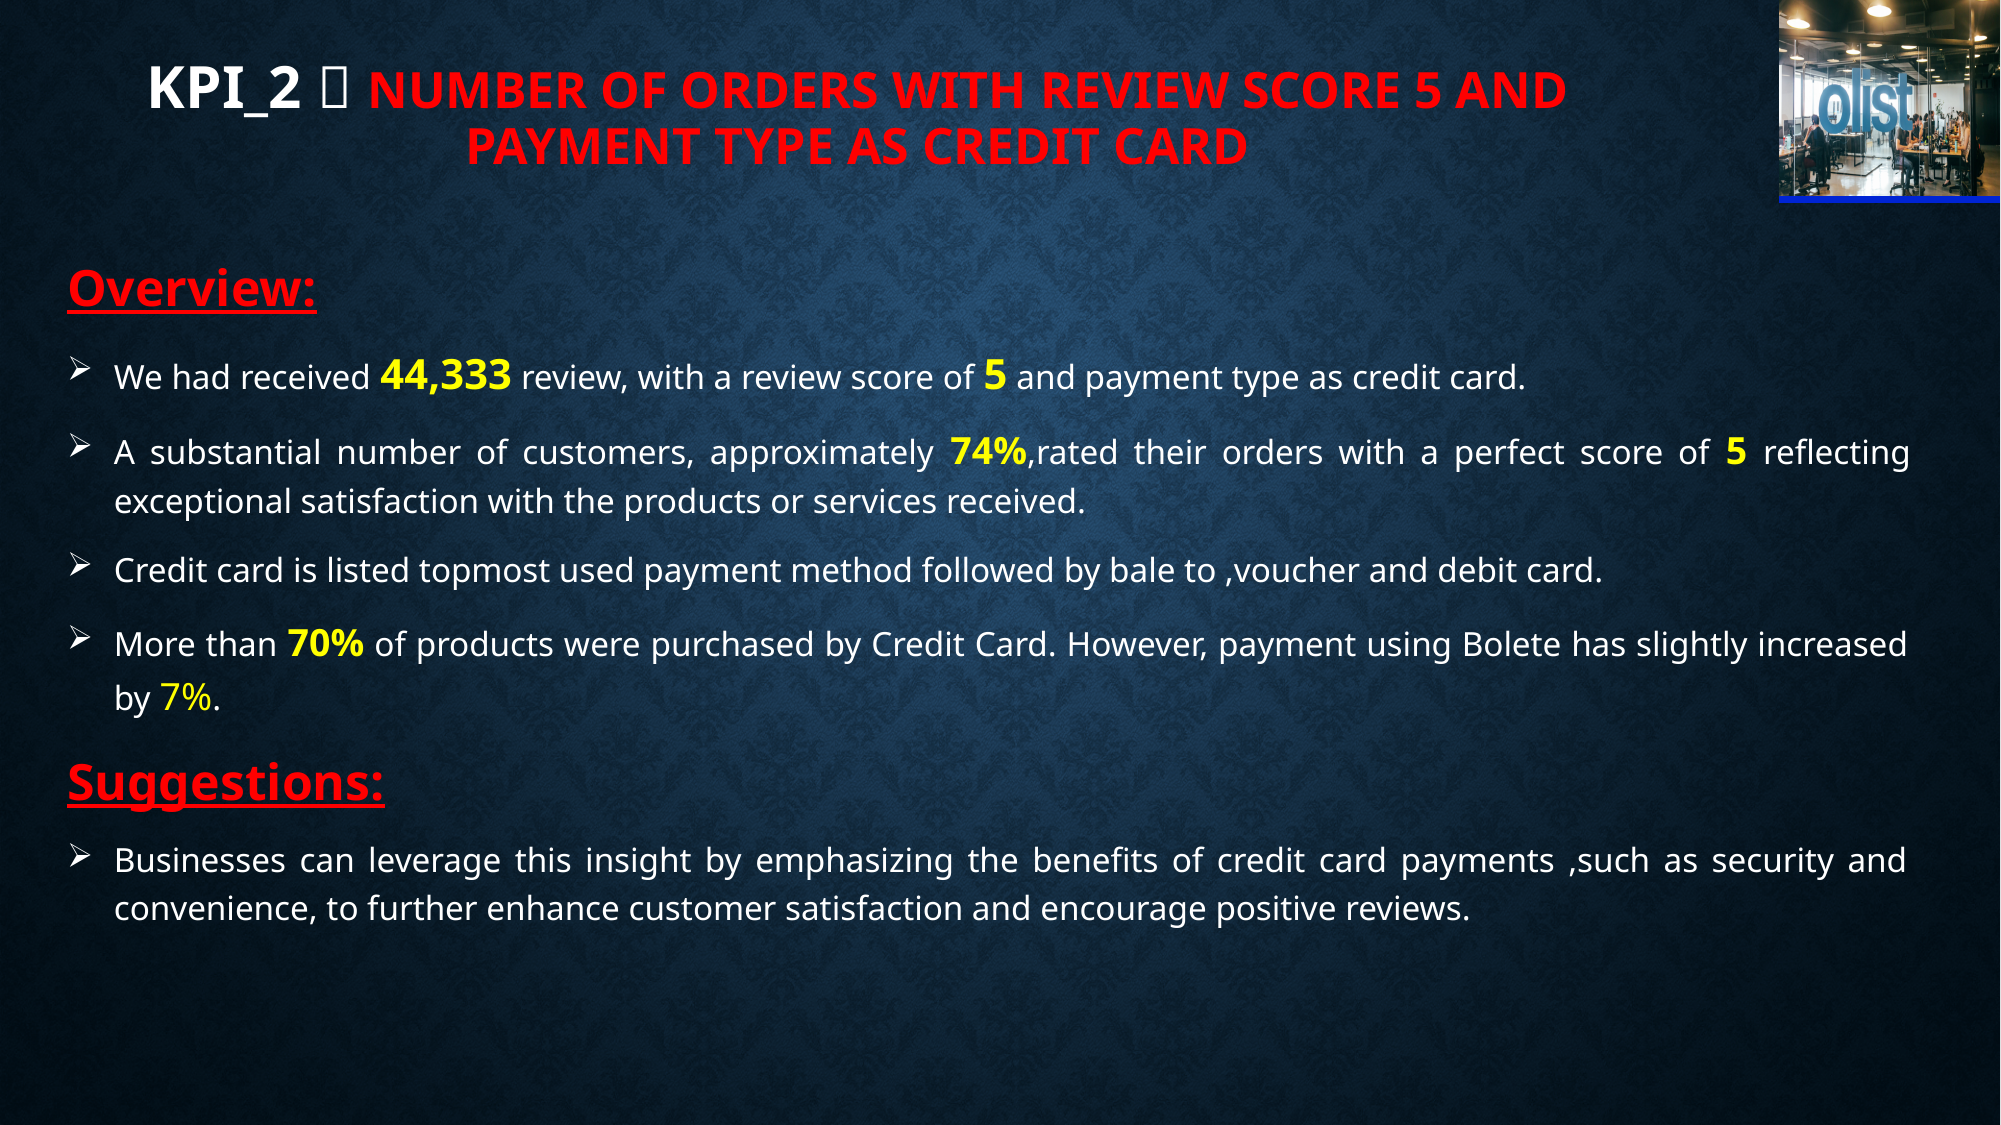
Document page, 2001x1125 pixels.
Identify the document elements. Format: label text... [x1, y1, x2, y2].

list Overview: We had received 44,333 review, with a review score of 5 and payment type as credit card. A substantial number of customers, approximately 74%,rated their orders with a perfect score of 5 reflecting exceptional satisfaction with the products or services received. Credit card is listed topmost used payment method followed by bale to ,voucher and debit card. More than 70% of products were purchased by Credit Card. However, payment using Bolete has slightly increased by 7%. Suggestions: Businesses can leverage this insight by emphasizing the benefits of credit card payments ,such as security and convenience, to further enhance customer satisfaction and encourage positive reviews. [52, 237, 1927, 1068]
title KPI_2  Number of Orders with review score 5 and payment type as credit card [52, 20, 1663, 183]
picture [1778, 0, 2000, 203]
